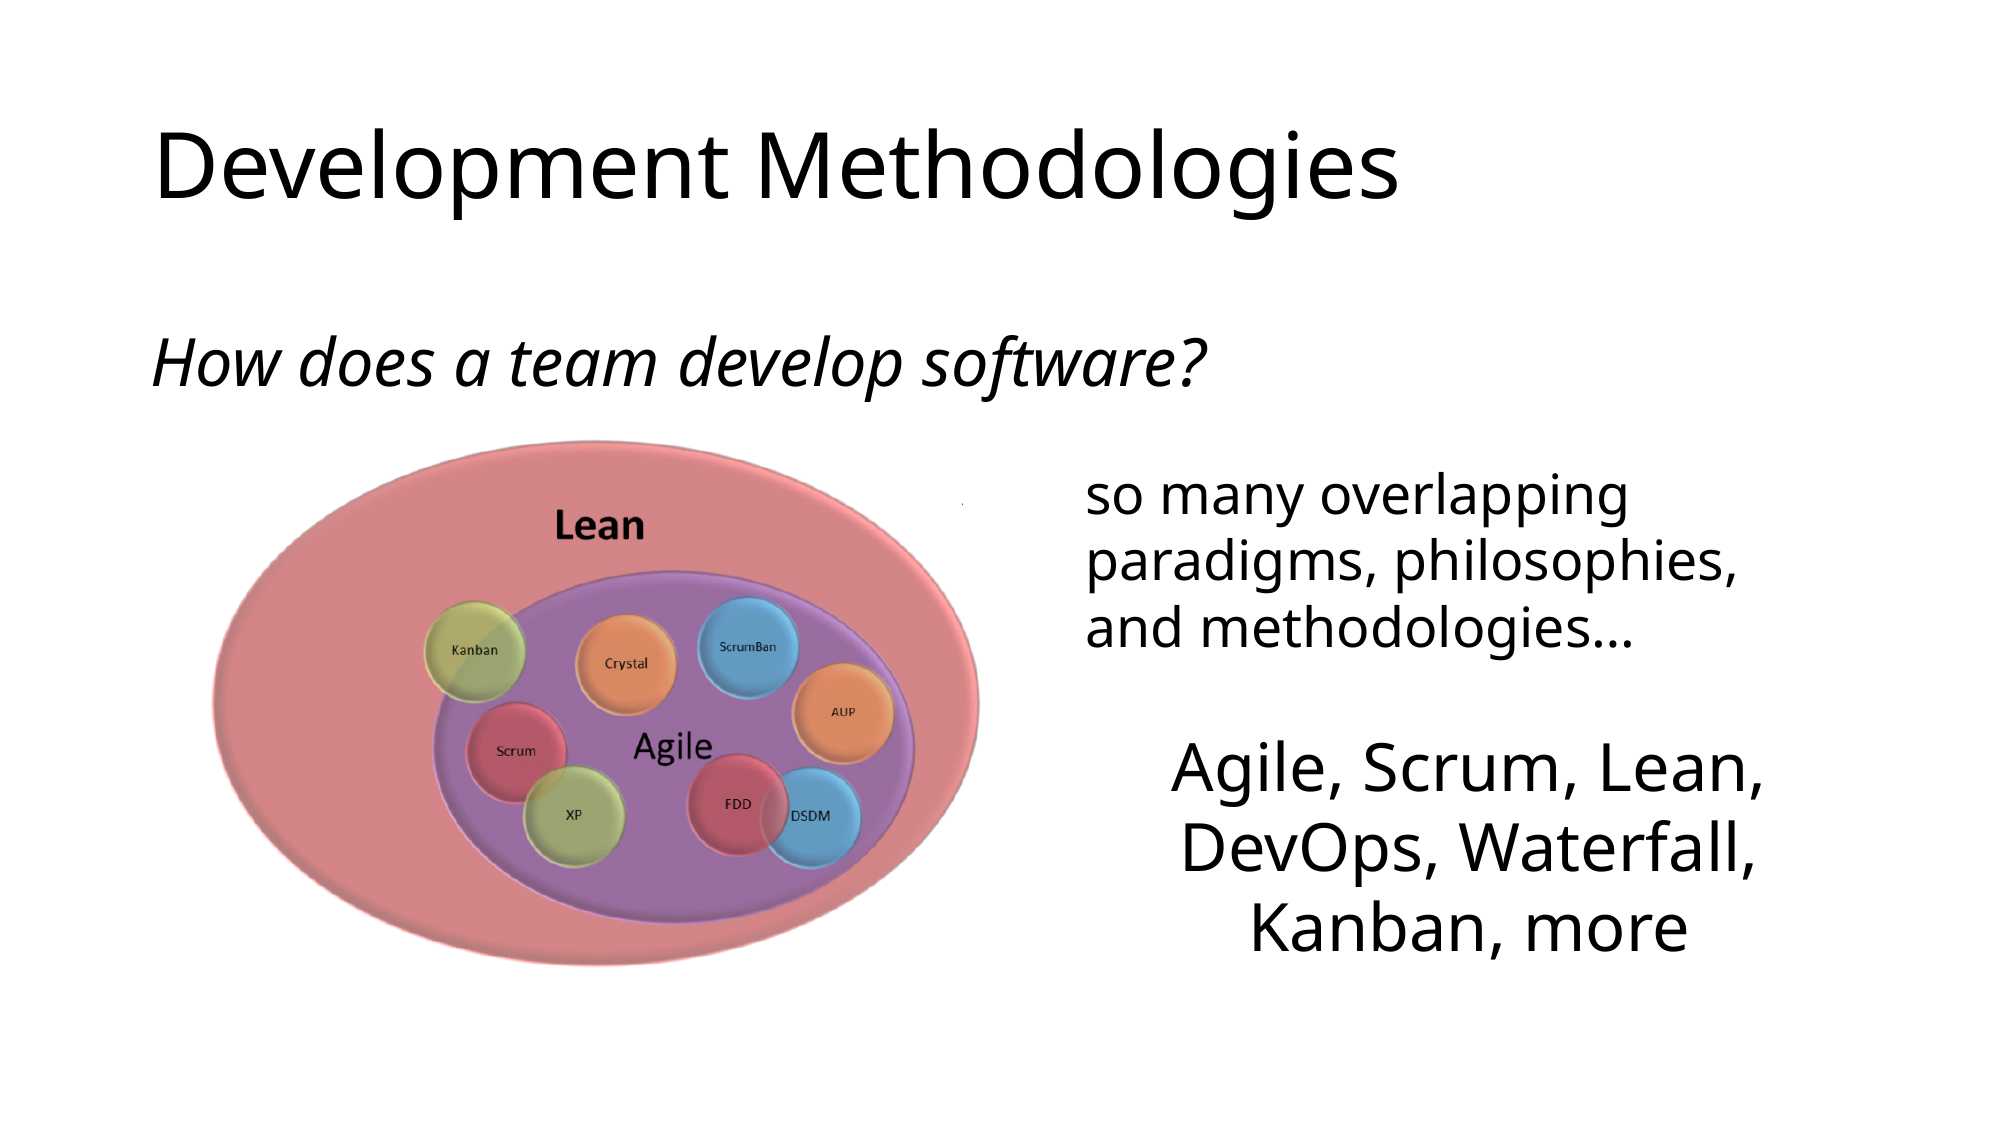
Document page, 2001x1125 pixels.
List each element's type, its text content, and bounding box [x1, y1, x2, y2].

text_box so many overlapping paradigms, philosophies, and methodologies… Agile, Scrum, Lean, DevOps, Waterfall, Kanban, more [1071, 451, 1869, 973]
picture [113, 412, 1071, 1012]
text_box How does a team develop software? [134, 311, 1427, 440]
title Development Methodologies [137, 59, 1863, 278]
